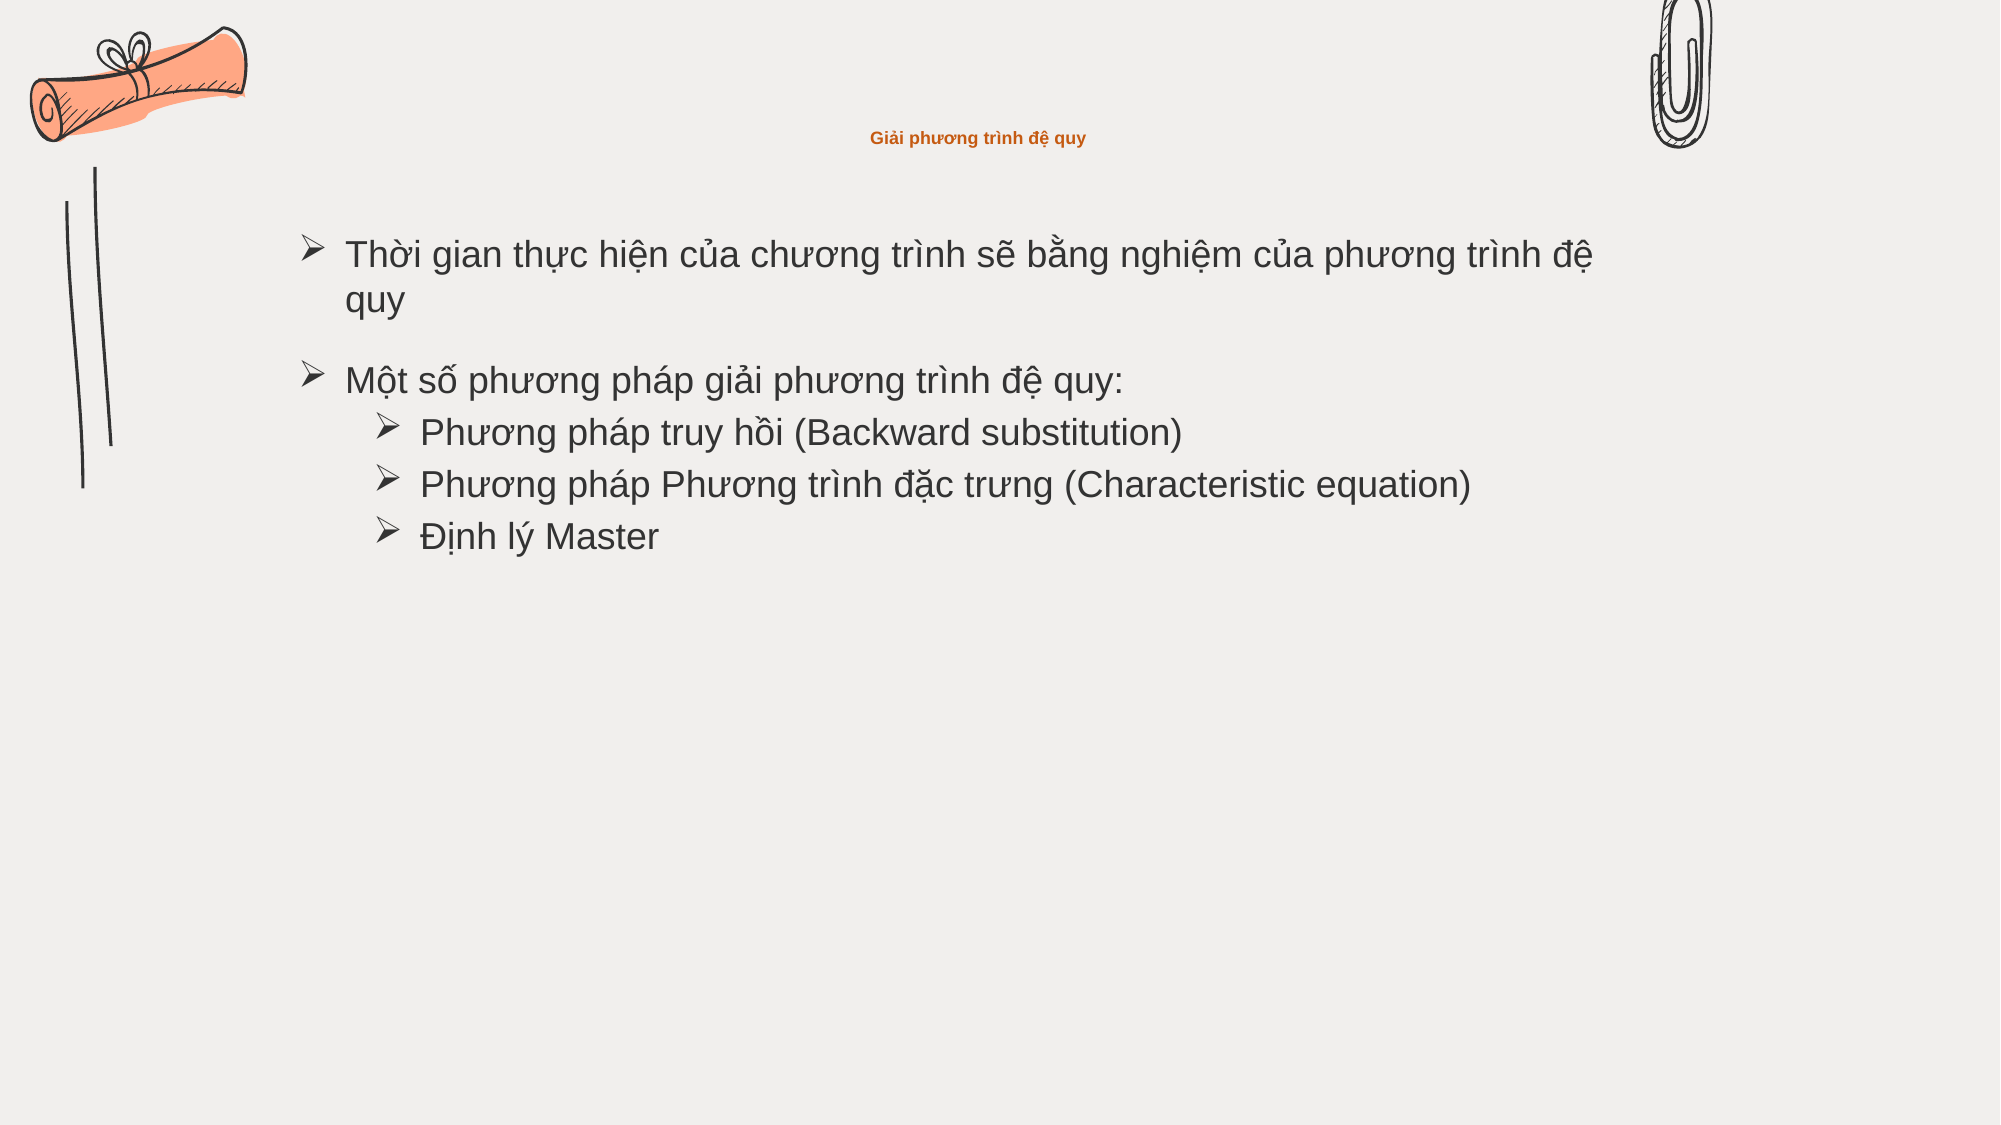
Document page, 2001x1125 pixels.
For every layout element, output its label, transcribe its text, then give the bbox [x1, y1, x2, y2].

title Giải phương trình đệ quy [398, 107, 1564, 163]
text_box Thời gian thực hiện của chương trình sẽ bằng nghiệm của phương trình đệ quy [283, 222, 1621, 328]
text_box Một số phương pháp giải phương trình đệ quy: Phương pháp truy hồi (Backward substitution) Phương pháp Phương trình đặc trưng (Characteristic equation) Định lý Master [283, 341, 1523, 618]
